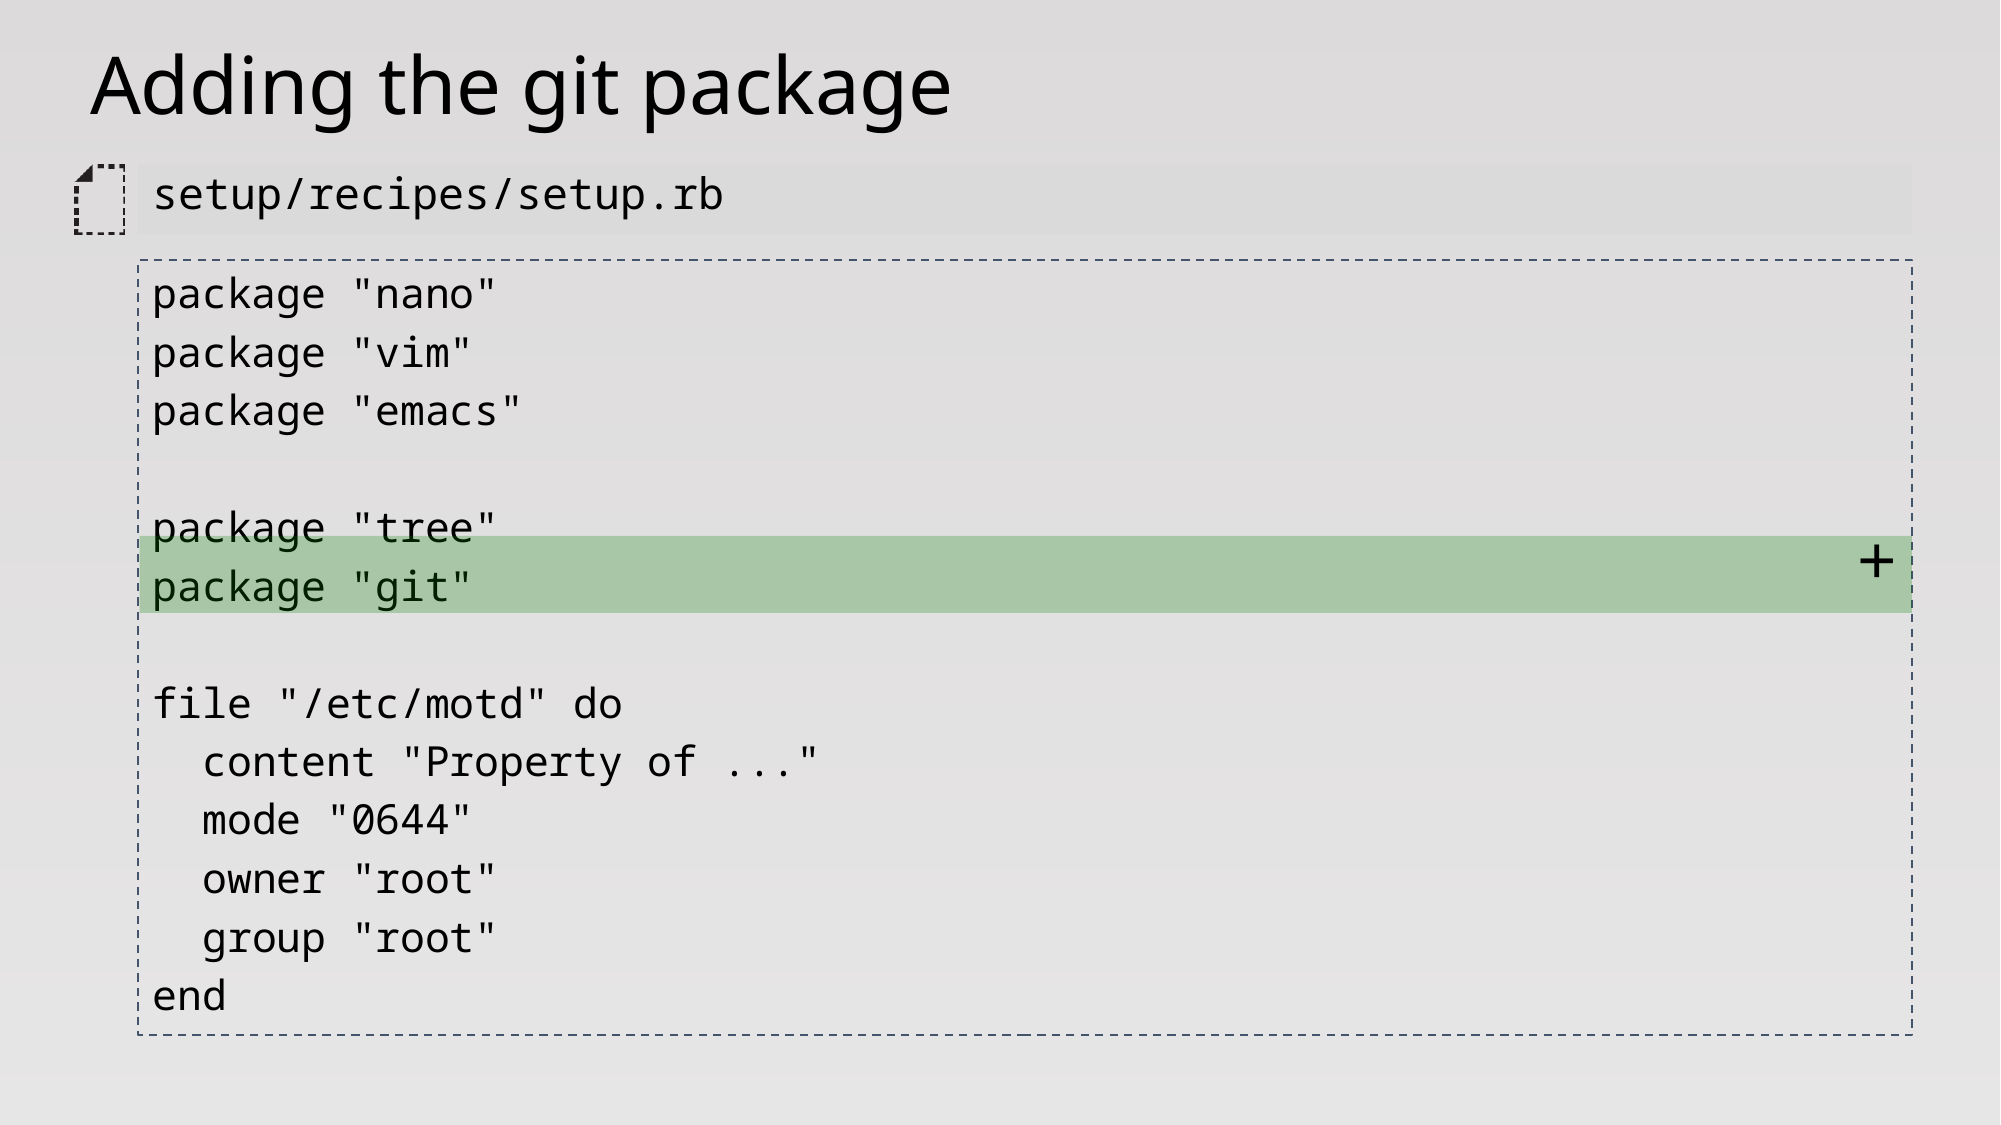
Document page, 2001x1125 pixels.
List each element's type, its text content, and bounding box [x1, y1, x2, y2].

list setup/recipes/setup.rb [137, 164, 1913, 235]
title Adding the git package [75, 37, 1913, 140]
list package "nano" package "vim" package "emacs" package "tree" package "git" file "/etc/motd" do content "Property of ..." mode "0644" owner "root" group "root" end [137, 259, 1913, 1036]
list + [139, 535, 1912, 613]
